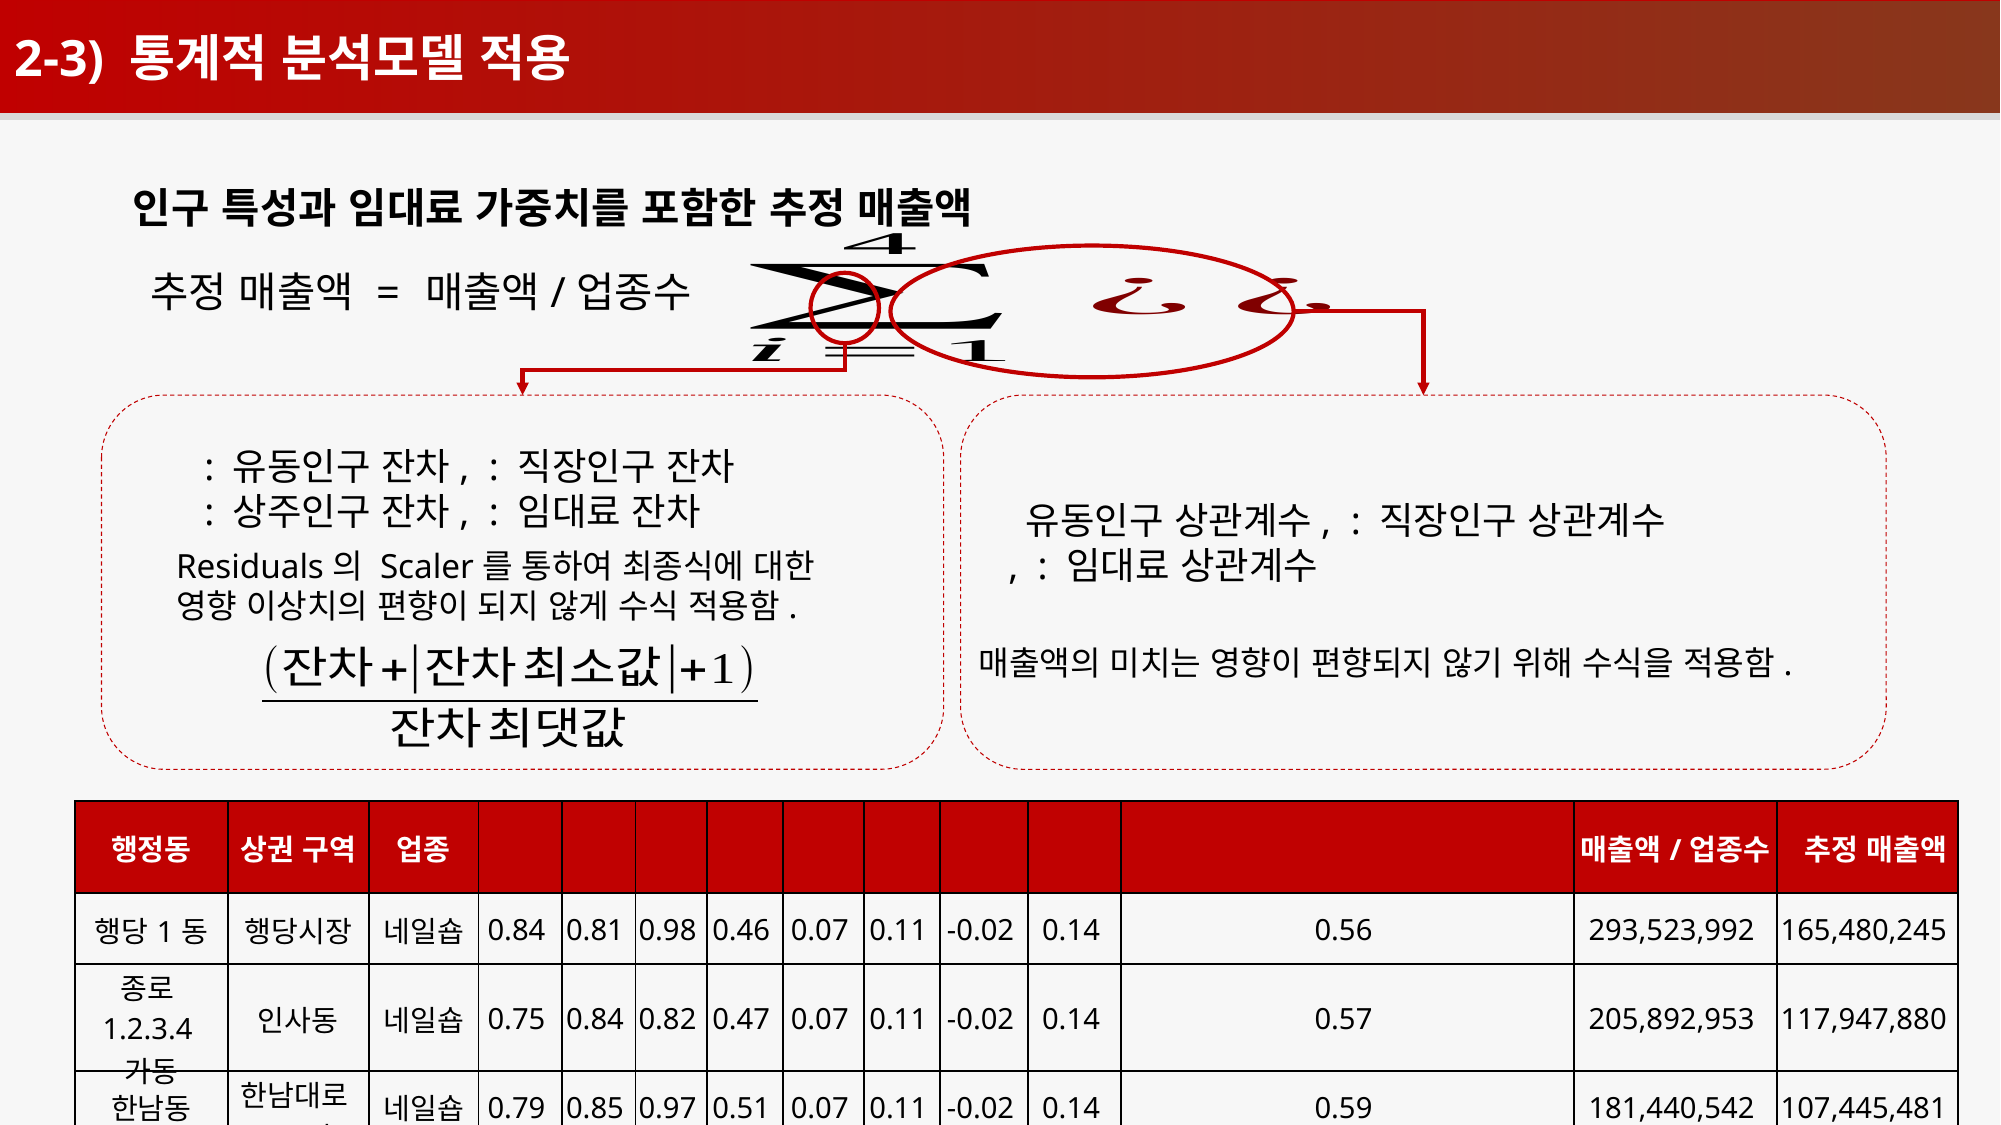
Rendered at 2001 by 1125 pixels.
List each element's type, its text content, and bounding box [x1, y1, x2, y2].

text_box 추정 매출액 = [45, 257, 416, 325]
text_box 인구 특성과 임대료 가중치를 포함한 추정 매출액 [118, 173, 1103, 239]
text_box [101, 395, 1890, 770]
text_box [0, 0, 2000, 117]
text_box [522, 245, 1424, 395]
